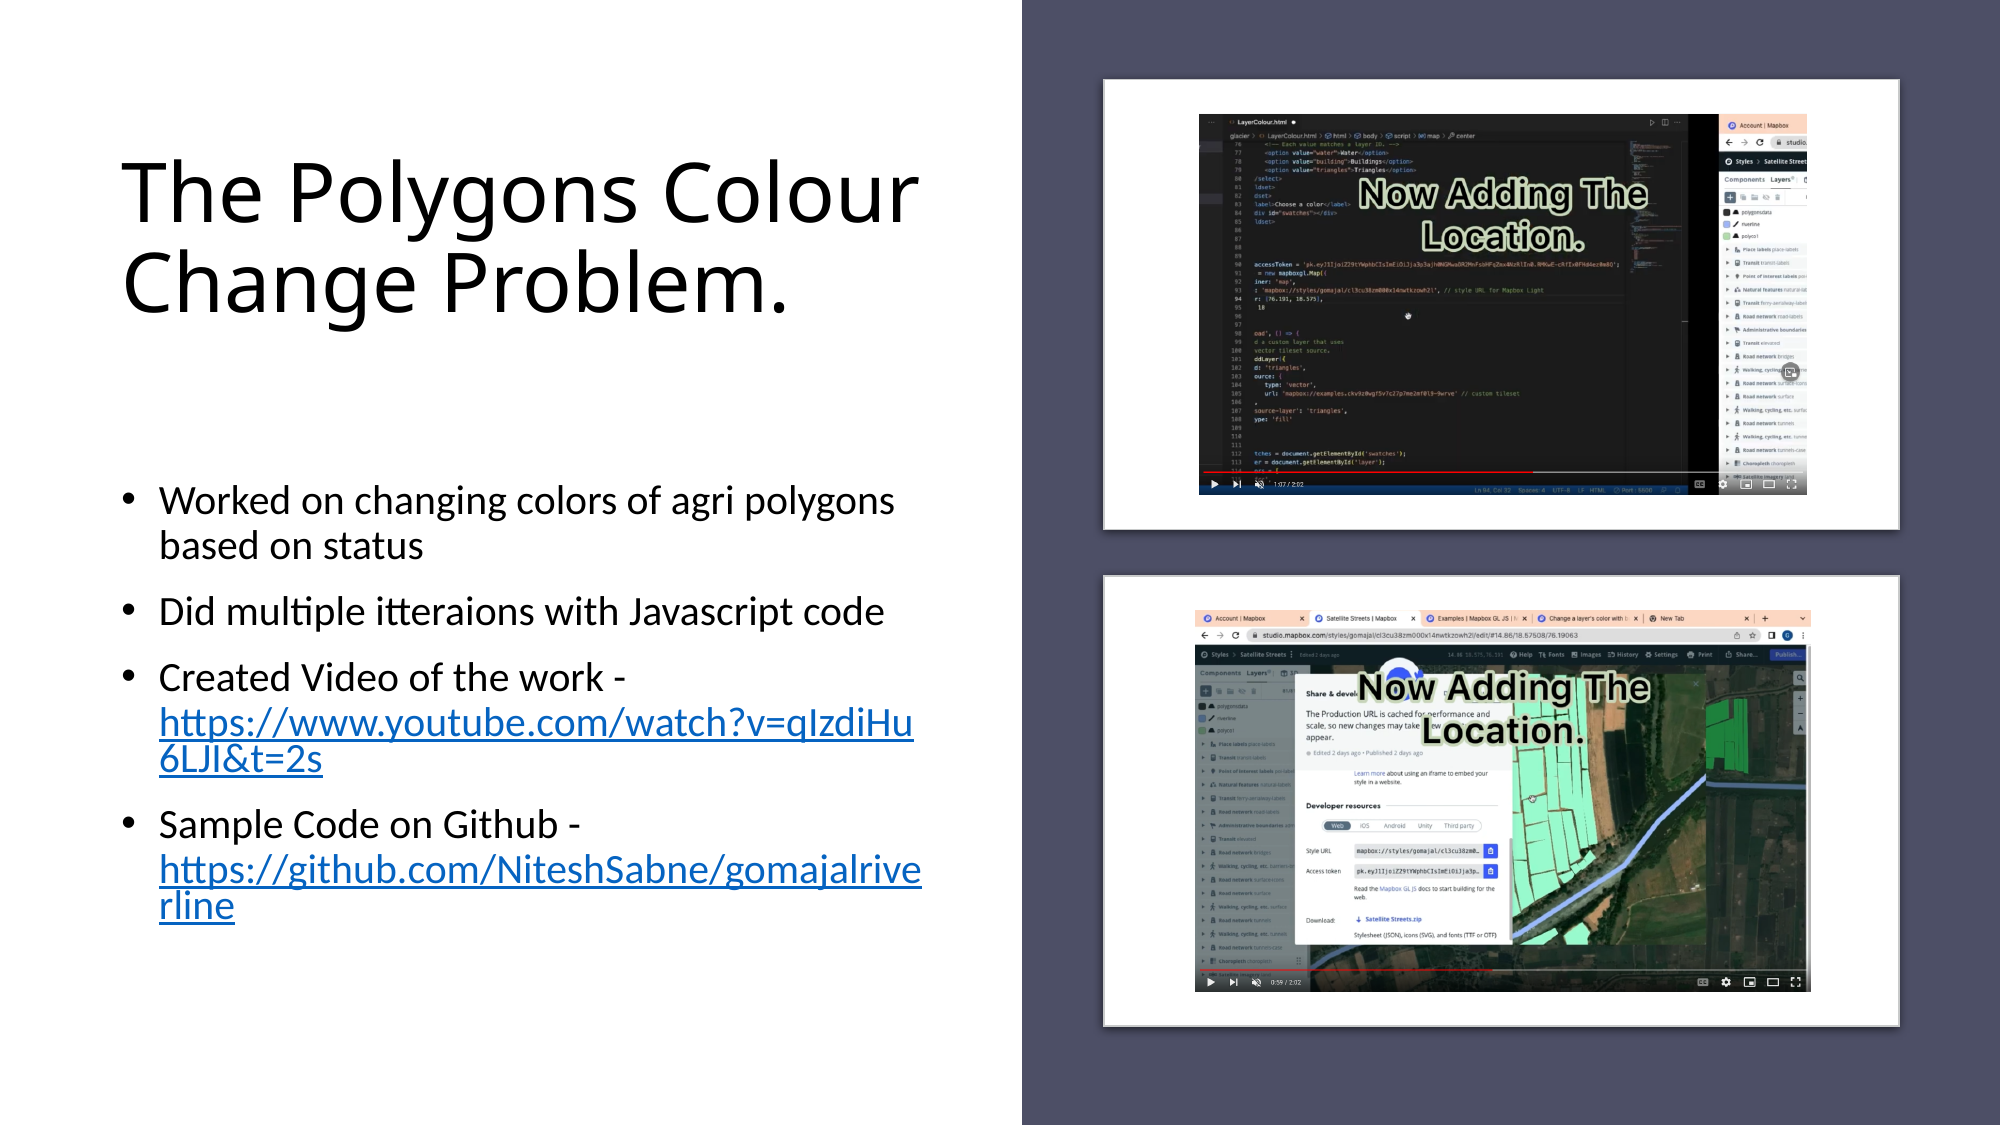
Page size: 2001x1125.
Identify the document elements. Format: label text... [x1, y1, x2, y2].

picture [1199, 113, 1807, 495]
picture [1195, 610, 1811, 992]
list Worked on changing colors of agri polygons based on status Did multiple itteraions with Javascript code Created Video of the work - https://www.youtube.com/watch?v=qIzdiHu6LJI&t=2s Sample Code on Github - https://github.com/NiteshSabne/gomajalriverline [106, 399, 944, 1021]
text_box [1021, 0, 2000, 1125]
text_box [1103, 78, 1900, 530]
title The Polygons Colour Change Problem. [106, 103, 944, 379]
text_box [1103, 575, 1900, 1027]
